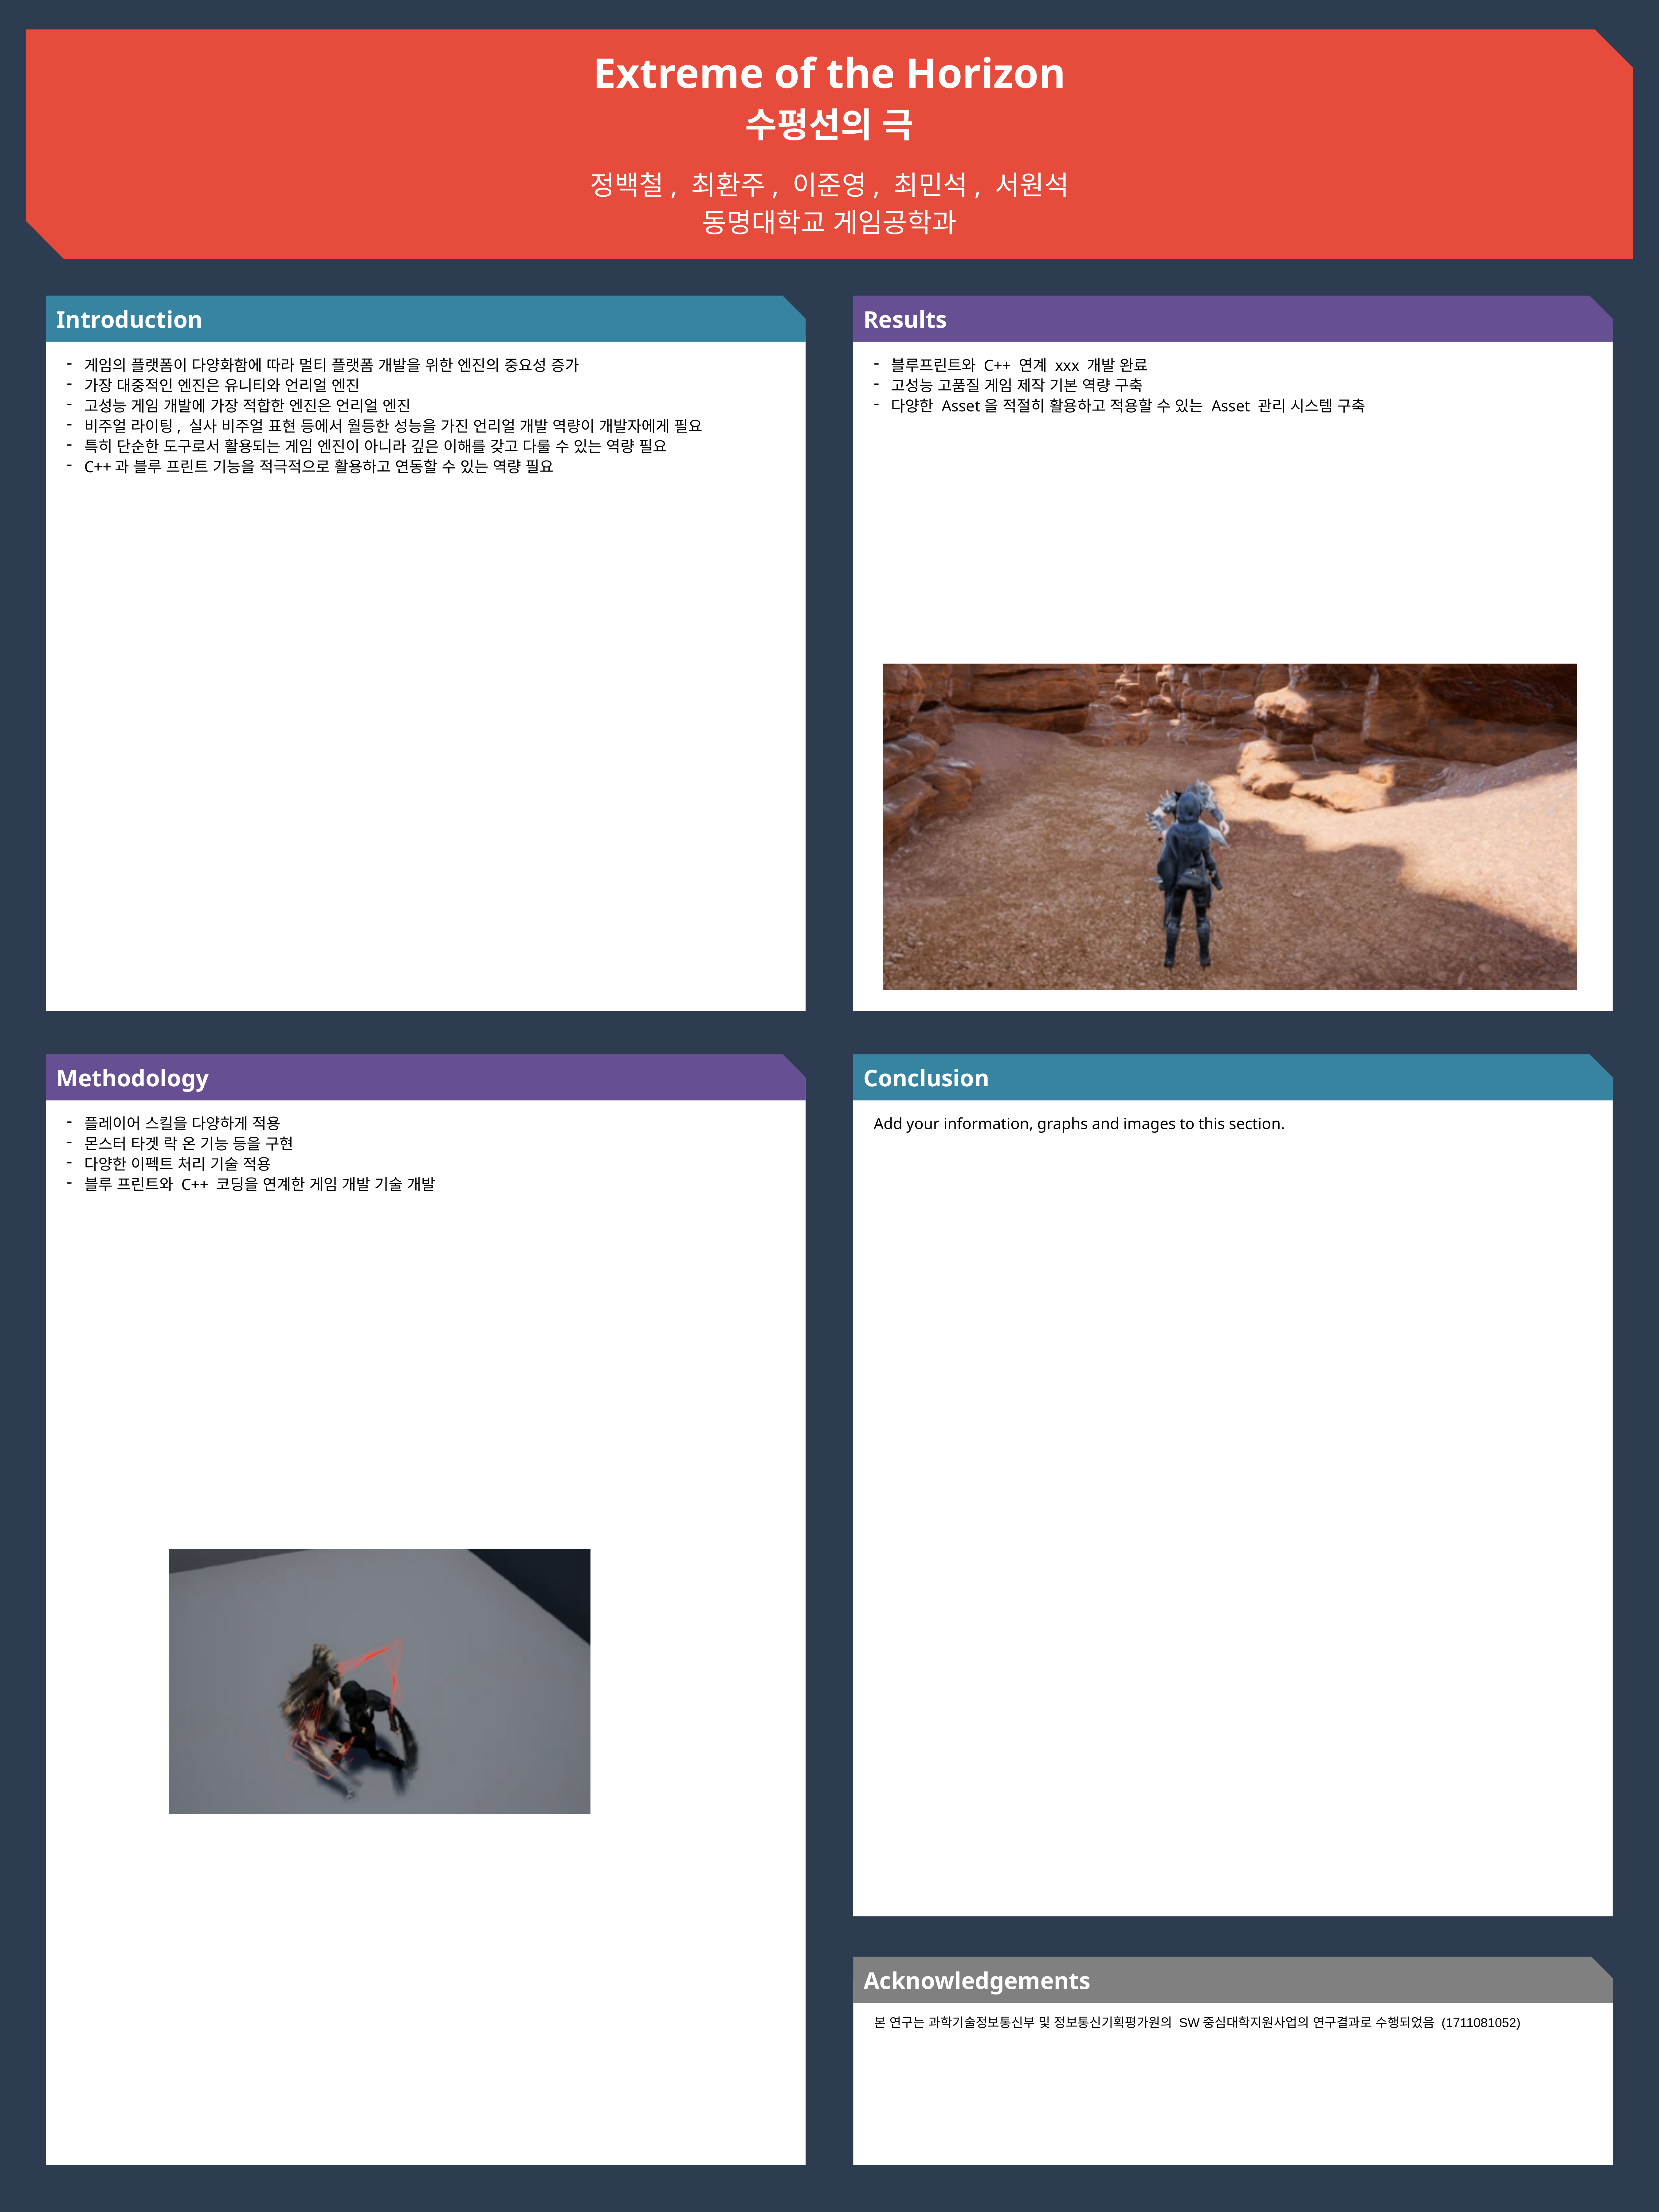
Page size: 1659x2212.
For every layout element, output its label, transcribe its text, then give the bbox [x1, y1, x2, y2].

text_box Results [853, 296, 1613, 342]
text_box Methodology [46, 1054, 806, 1100]
text_box 블루프린트와 C++ 연계 xxx 개발 완료 고성능 고품질 게임 제작 기본 역량 구축 다양한 Asset을 적절히 활용하고 적용할 수 있는 Asset 관리 시스템 구축 [870, 352, 1595, 417]
text_box 플레이어 스킬을 다양하게 적용 몬스터 타겟 락 온 기능 등을 구현 다양한 이펙트 처리 기술 적용 블루 프린트와 C++ 코딩을 연계한 게임 개발 기술 개발 [63, 1110, 788, 1195]
text_box [45, 1079, 806, 2166]
text_box [853, 1980, 1614, 2166]
text_box Extreme of the Horizon 수평선의 극 [138, 47, 1521, 158]
text_box [26, 29, 1633, 259]
text_box Introduction [46, 296, 806, 342]
text_box Add your information, graphs and images to this section. [870, 1110, 1595, 1134]
text_box [45, 334, 806, 1012]
text_box [853, 1079, 1613, 1917]
text_box [853, 327, 1613, 1012]
text_box Conclusion [853, 1054, 1613, 1100]
text_box 정백철, 최환주, 이준영, 최민석, 서원석 동명대학교 게임공학과 [138, 168, 1521, 238]
picture [883, 664, 1577, 990]
picture [169, 1549, 590, 1814]
text_box Acknowledgements [853, 1956, 1613, 2003]
text_box 본 연구는 과학기술정보통신부 및 정보통신기획평가원의 SW중심대학지원사업의 연구결과로 수행되었음 (1711081052) [871, 2013, 1596, 2032]
text_box 게임의 플랫폼이 다양화함에 따라 멀티 플랫폼 개발을 위한 엔진의 중요성 증가 가장 대중적인 엔진은 유니티와 언리얼 엔진 고성능 게임 개발에 가장 적합한 엔진은 언리얼 엔진 비주얼 라이팅, 실사 비주얼 표현 등에서 월등한 성능을 가진 언리얼 개발 역량이 개발자에게 필요 특히 단순한 도구로서 활용되는 게임 엔진이 아니라 깊은 이해를 갖고 다룰 수 있는 역량 필요 C++과 블루 프린트 기능을 적극적으로 활용하고 연동할 수 있는 역량 필요 [63, 352, 788, 477]
